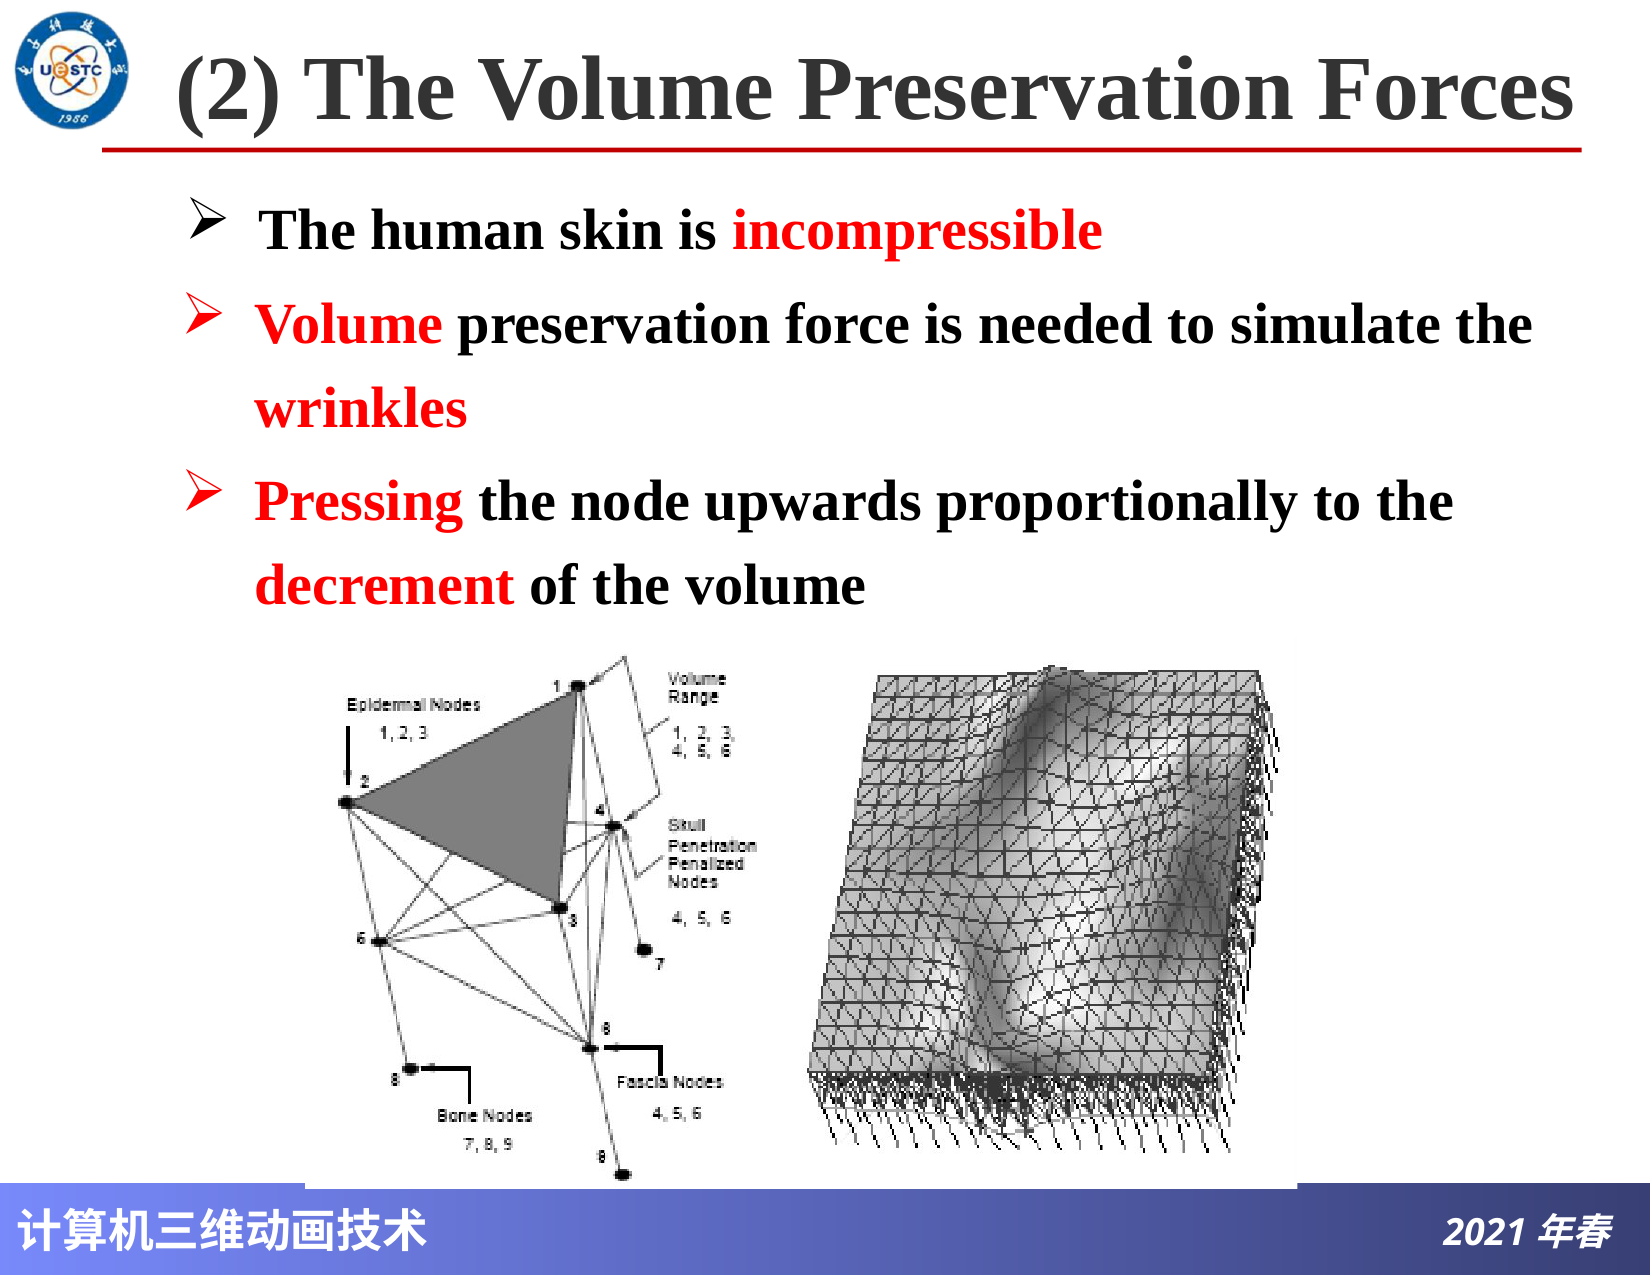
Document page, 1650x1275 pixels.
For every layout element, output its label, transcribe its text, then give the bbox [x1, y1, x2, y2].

text_box (2) The Volume Preservation Forces [175, 35, 1599, 138]
text_box Pressing the node upwards proportionally to the decrement of the volume [180, 448, 1577, 617]
picture [304, 637, 1298, 1189]
text_box The human skin is incompressible [185, 176, 1104, 261]
text_box Volume preservation force is needed to simulate the wrinkles [180, 271, 1571, 440]
picture [0, 0, 136, 140]
